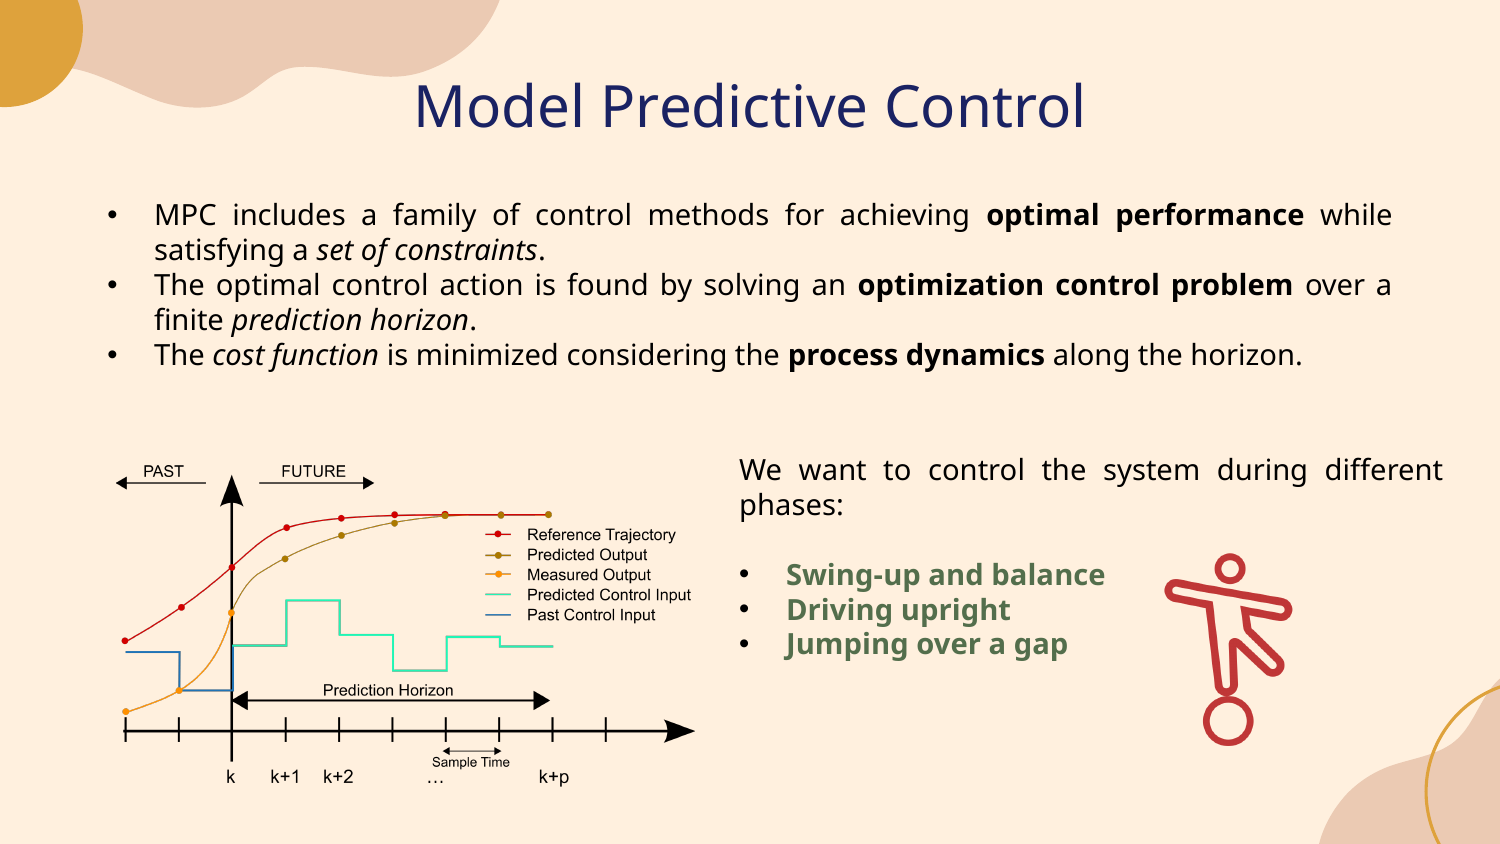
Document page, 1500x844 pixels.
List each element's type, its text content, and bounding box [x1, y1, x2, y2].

text_box We want to control the system during different phases: Swing-up and balance Driving upright Jumping over a gap [724, 443, 1459, 669]
picture [1133, 553, 1327, 747]
text_box MPC includes a family of control methods for achieving optimal performance while satisfying a set of constraints. The optimal control action is found by solving an optimization control problem over a finite prediction horizon. The cost function is minimized considering the process dynamics along the horizon. [92, 189, 1408, 379]
title Model Predictive Control [116, 57, 1383, 152]
picture [116, 465, 695, 787]
